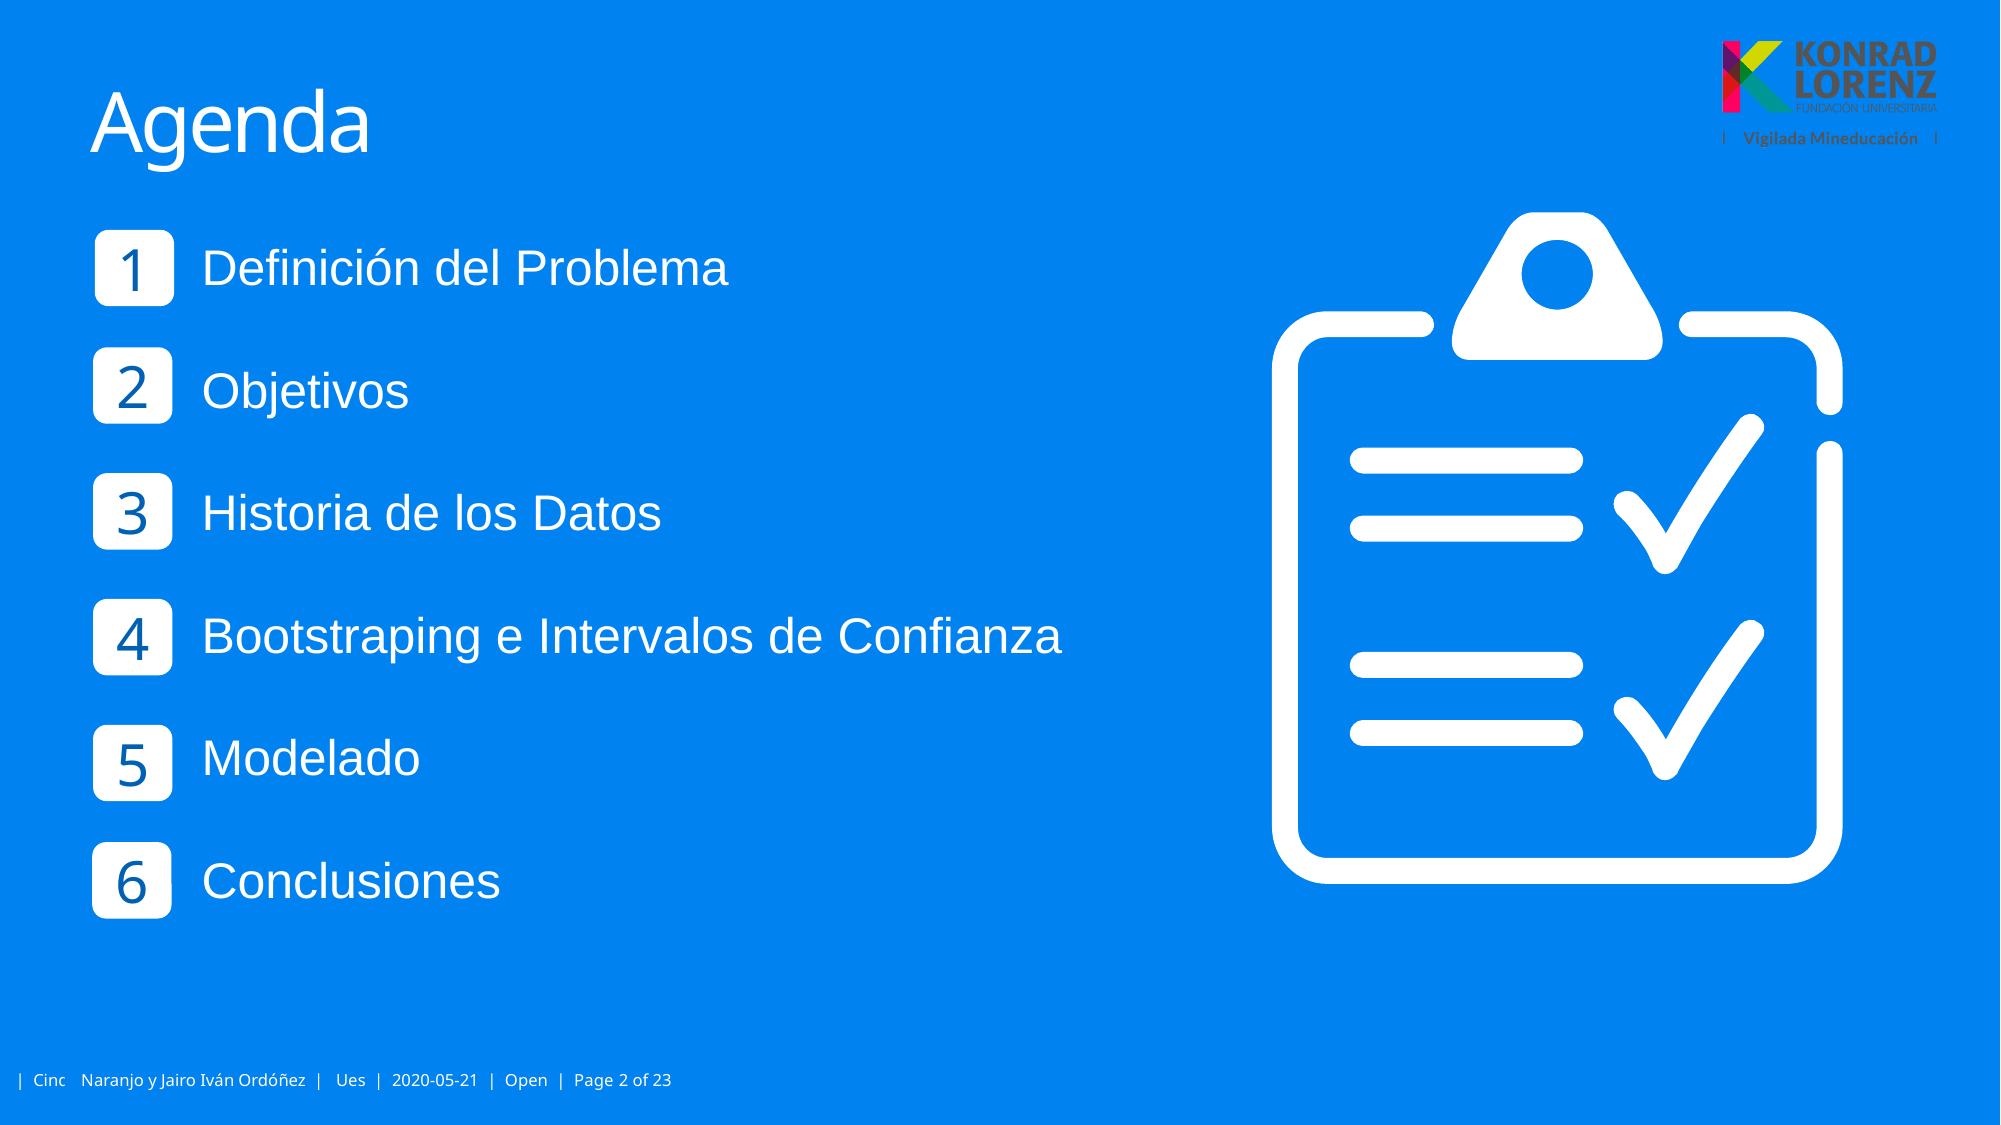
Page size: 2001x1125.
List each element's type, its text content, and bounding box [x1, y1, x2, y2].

text_box [1361, 441, 1843, 884]
text_box 6 [93, 843, 170, 918]
text_box 4 [94, 600, 171, 674]
picture [1702, 18, 1961, 154]
text_box [1361, 311, 1435, 338]
text_box 3 [94, 474, 171, 549]
text_box [1613, 413, 1765, 575]
text_box [1451, 212, 1663, 360]
text_box [1678, 311, 1843, 416]
title Agenda [78, 77, 1450, 256]
text_box 1 [96, 231, 173, 305]
text_box Definición del Problema Objetivos Historia de los Datos Bootstraping e Intervalos de Confianza Modelado Conclusiones [186, 228, 1361, 916]
text_box 2 [94, 348, 171, 423]
text_box 5 [94, 726, 171, 800]
